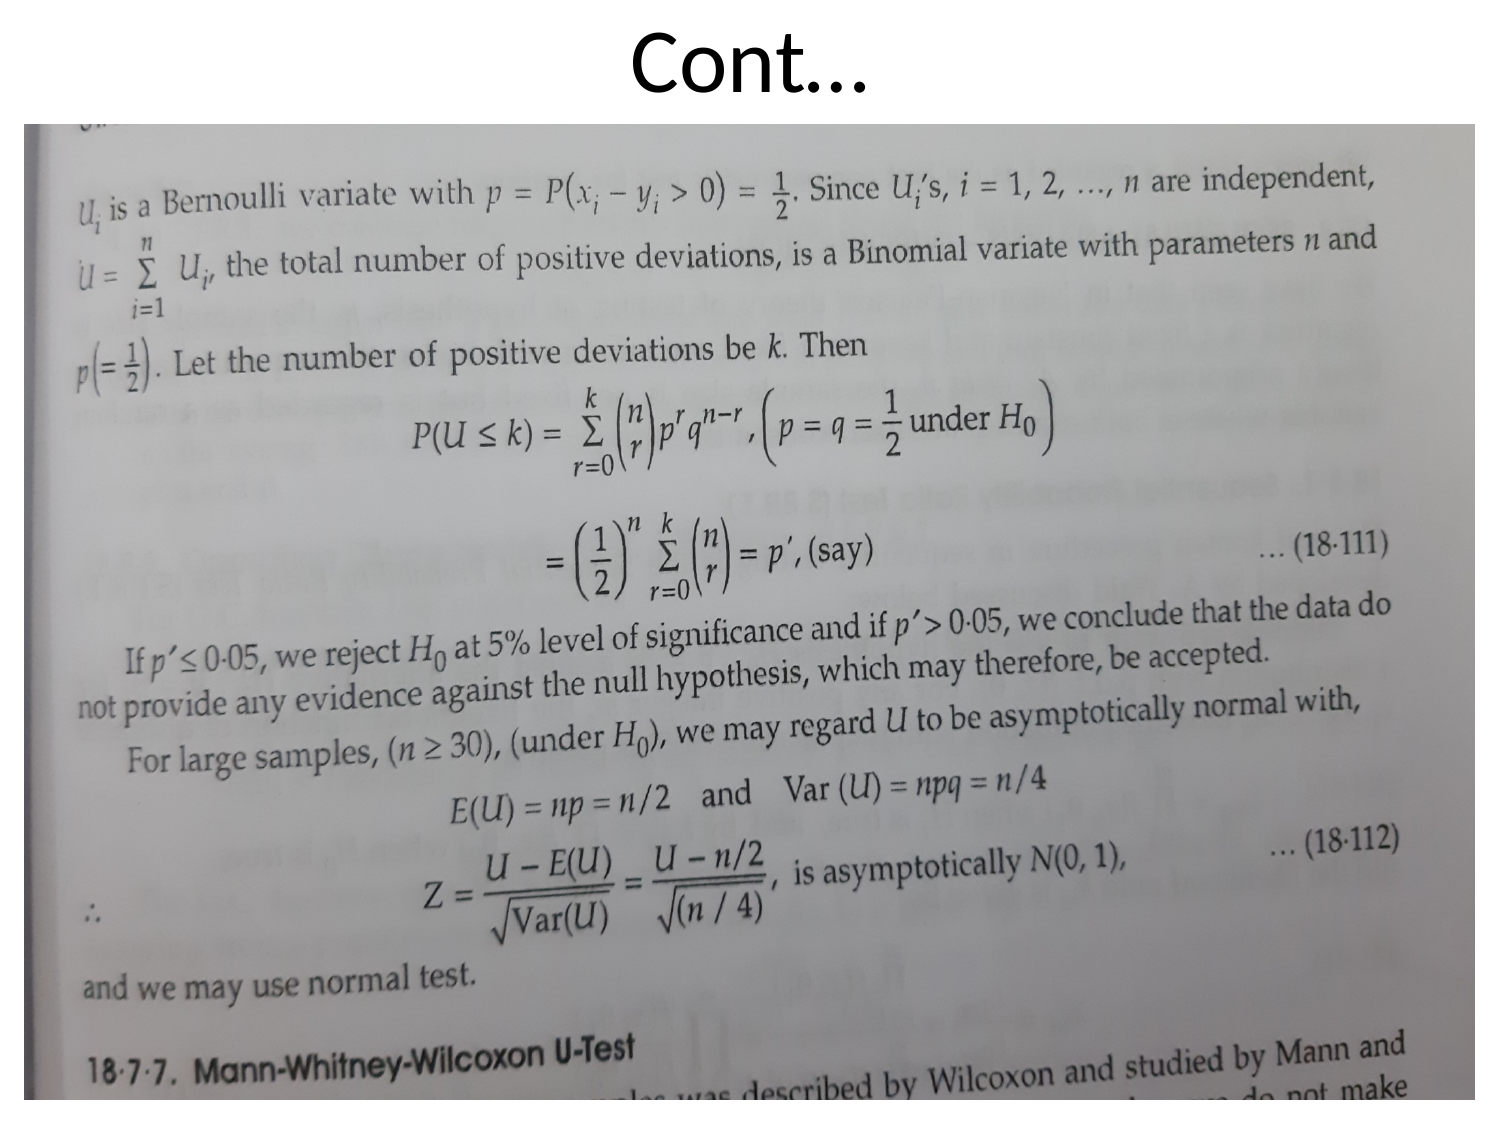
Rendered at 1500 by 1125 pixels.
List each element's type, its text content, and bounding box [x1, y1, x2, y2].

title Cont… [75, 0, 1425, 123]
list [24, 124, 1476, 1101]
